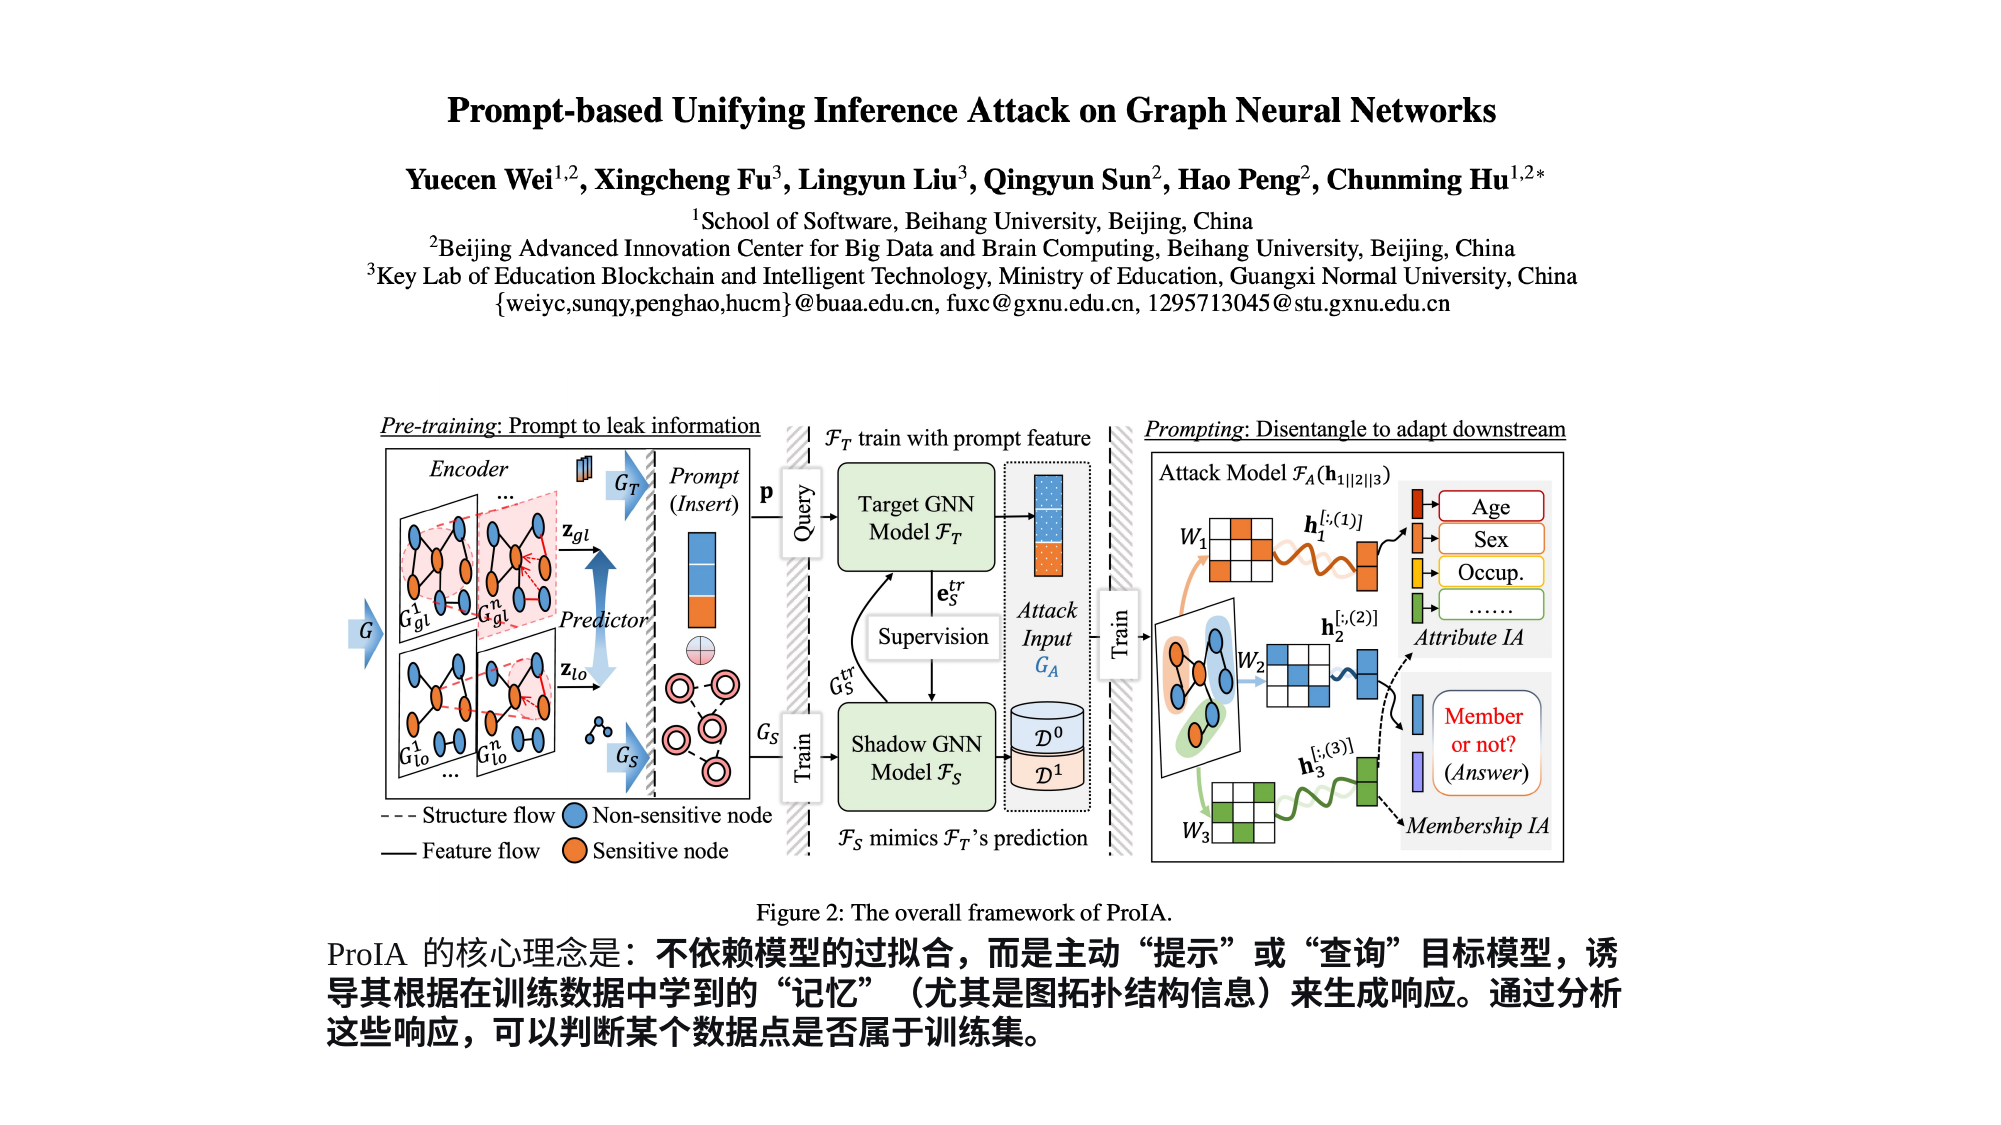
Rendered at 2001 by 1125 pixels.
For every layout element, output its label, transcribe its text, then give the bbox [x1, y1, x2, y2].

picture [311, 369, 1588, 934]
text_box ProIA 的核心理念是：不依赖模型的过拟合，而是主动“提示”或“查询”目标模型，诱导其根据在训练数据中学到的“记忆”（尤其是图拓扑结构信息）来生成响应。通过分析这些响应，可以判断某个数据点是否属于训练集。 [312, 924, 1648, 1059]
picture [311, 44, 1588, 339]
